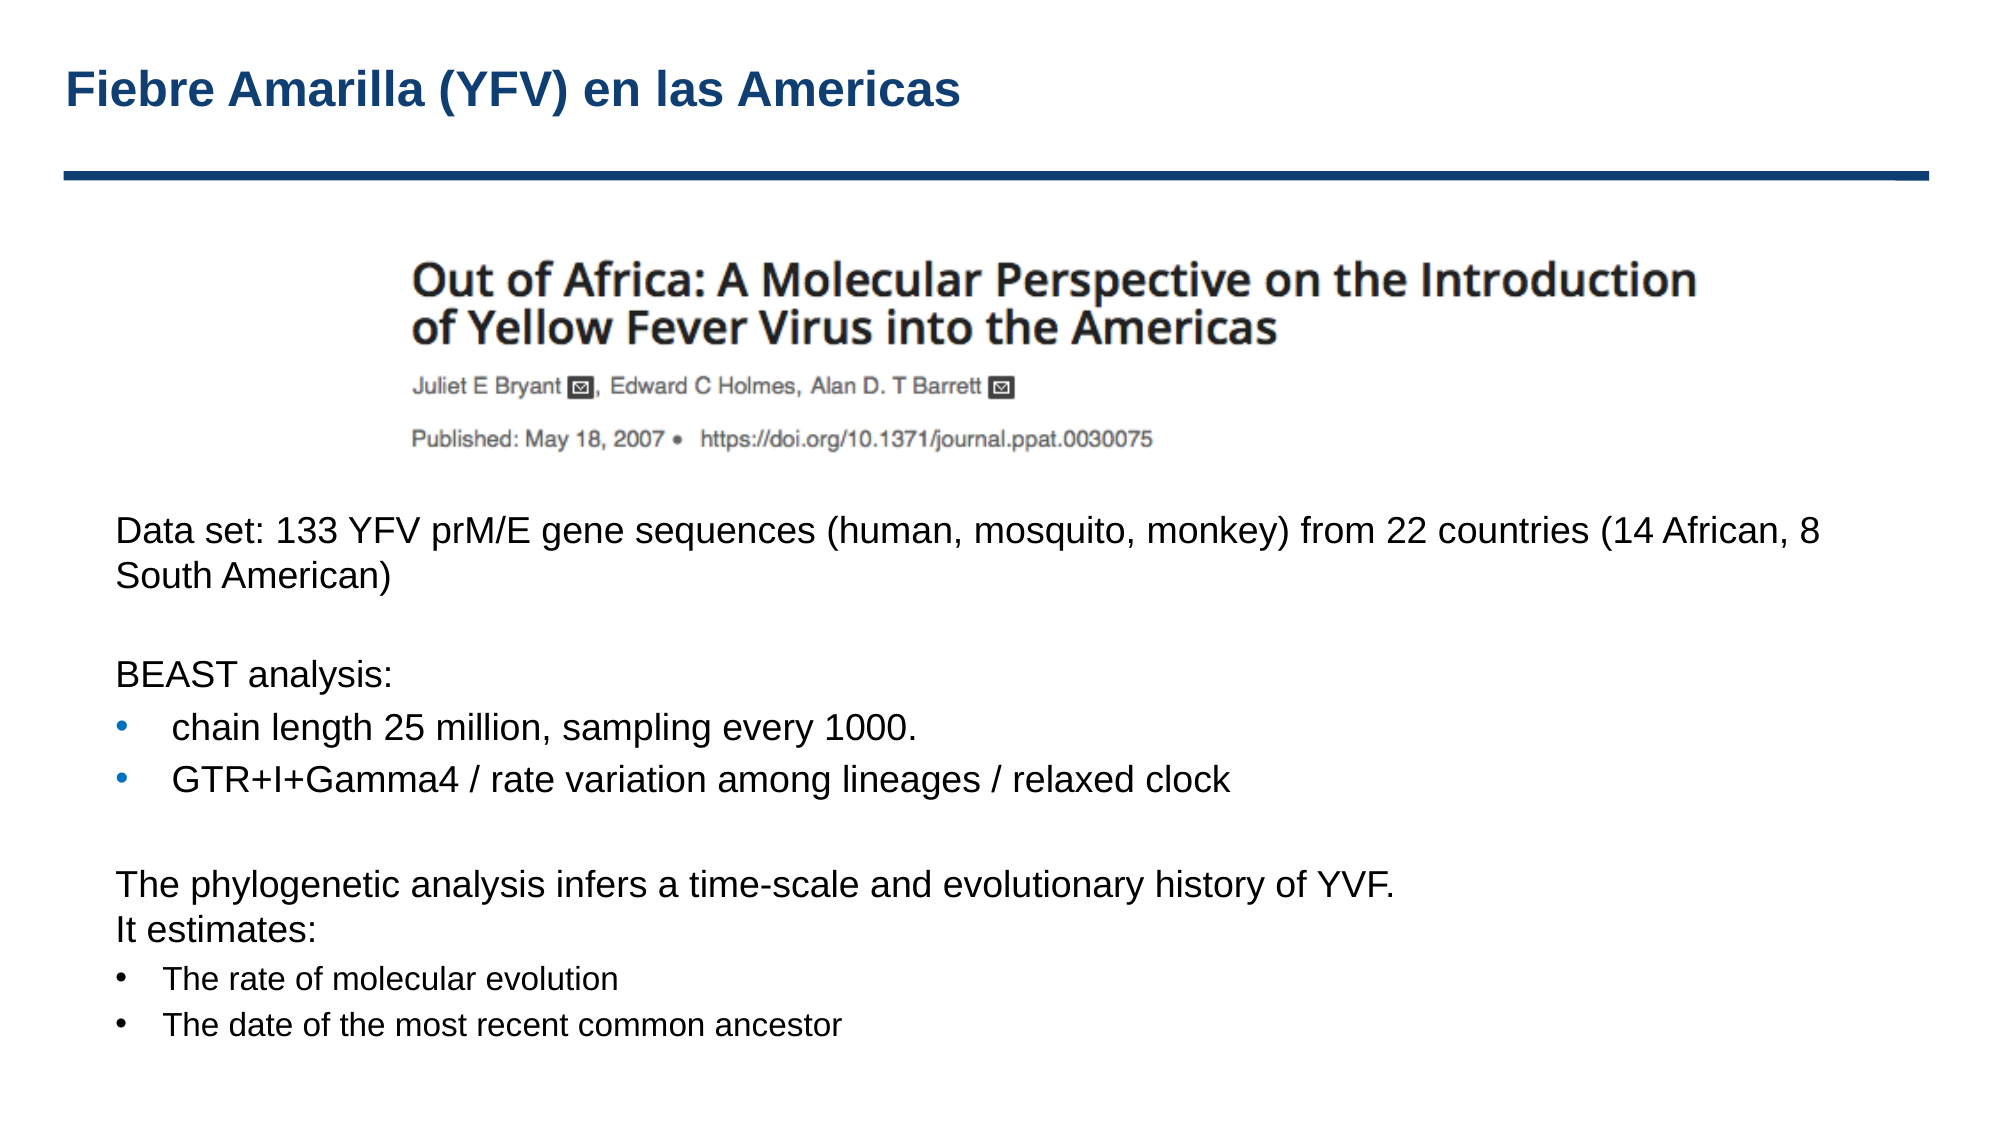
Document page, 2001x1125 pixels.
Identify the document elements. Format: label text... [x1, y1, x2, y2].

picture [392, 249, 1711, 456]
title Fiebre Amarilla (YFV) en las Americas [50, 21, 1401, 152]
list Data set: 133 YFV prM/E gene sequences (human, mosquito, monkey) from 22 countries (14 African, 8 South American) BEAST analysis: chain length 25 million, sampling every 1000. GTR+I+Gamma4 / rate variation among lineages / relaxed clock The phylogenetic analysis infers a time-scale and evolutionary history of YVF. It estimates: The rate of molecular evolution The date of the most recent common ancestor [100, 498, 1881, 1076]
